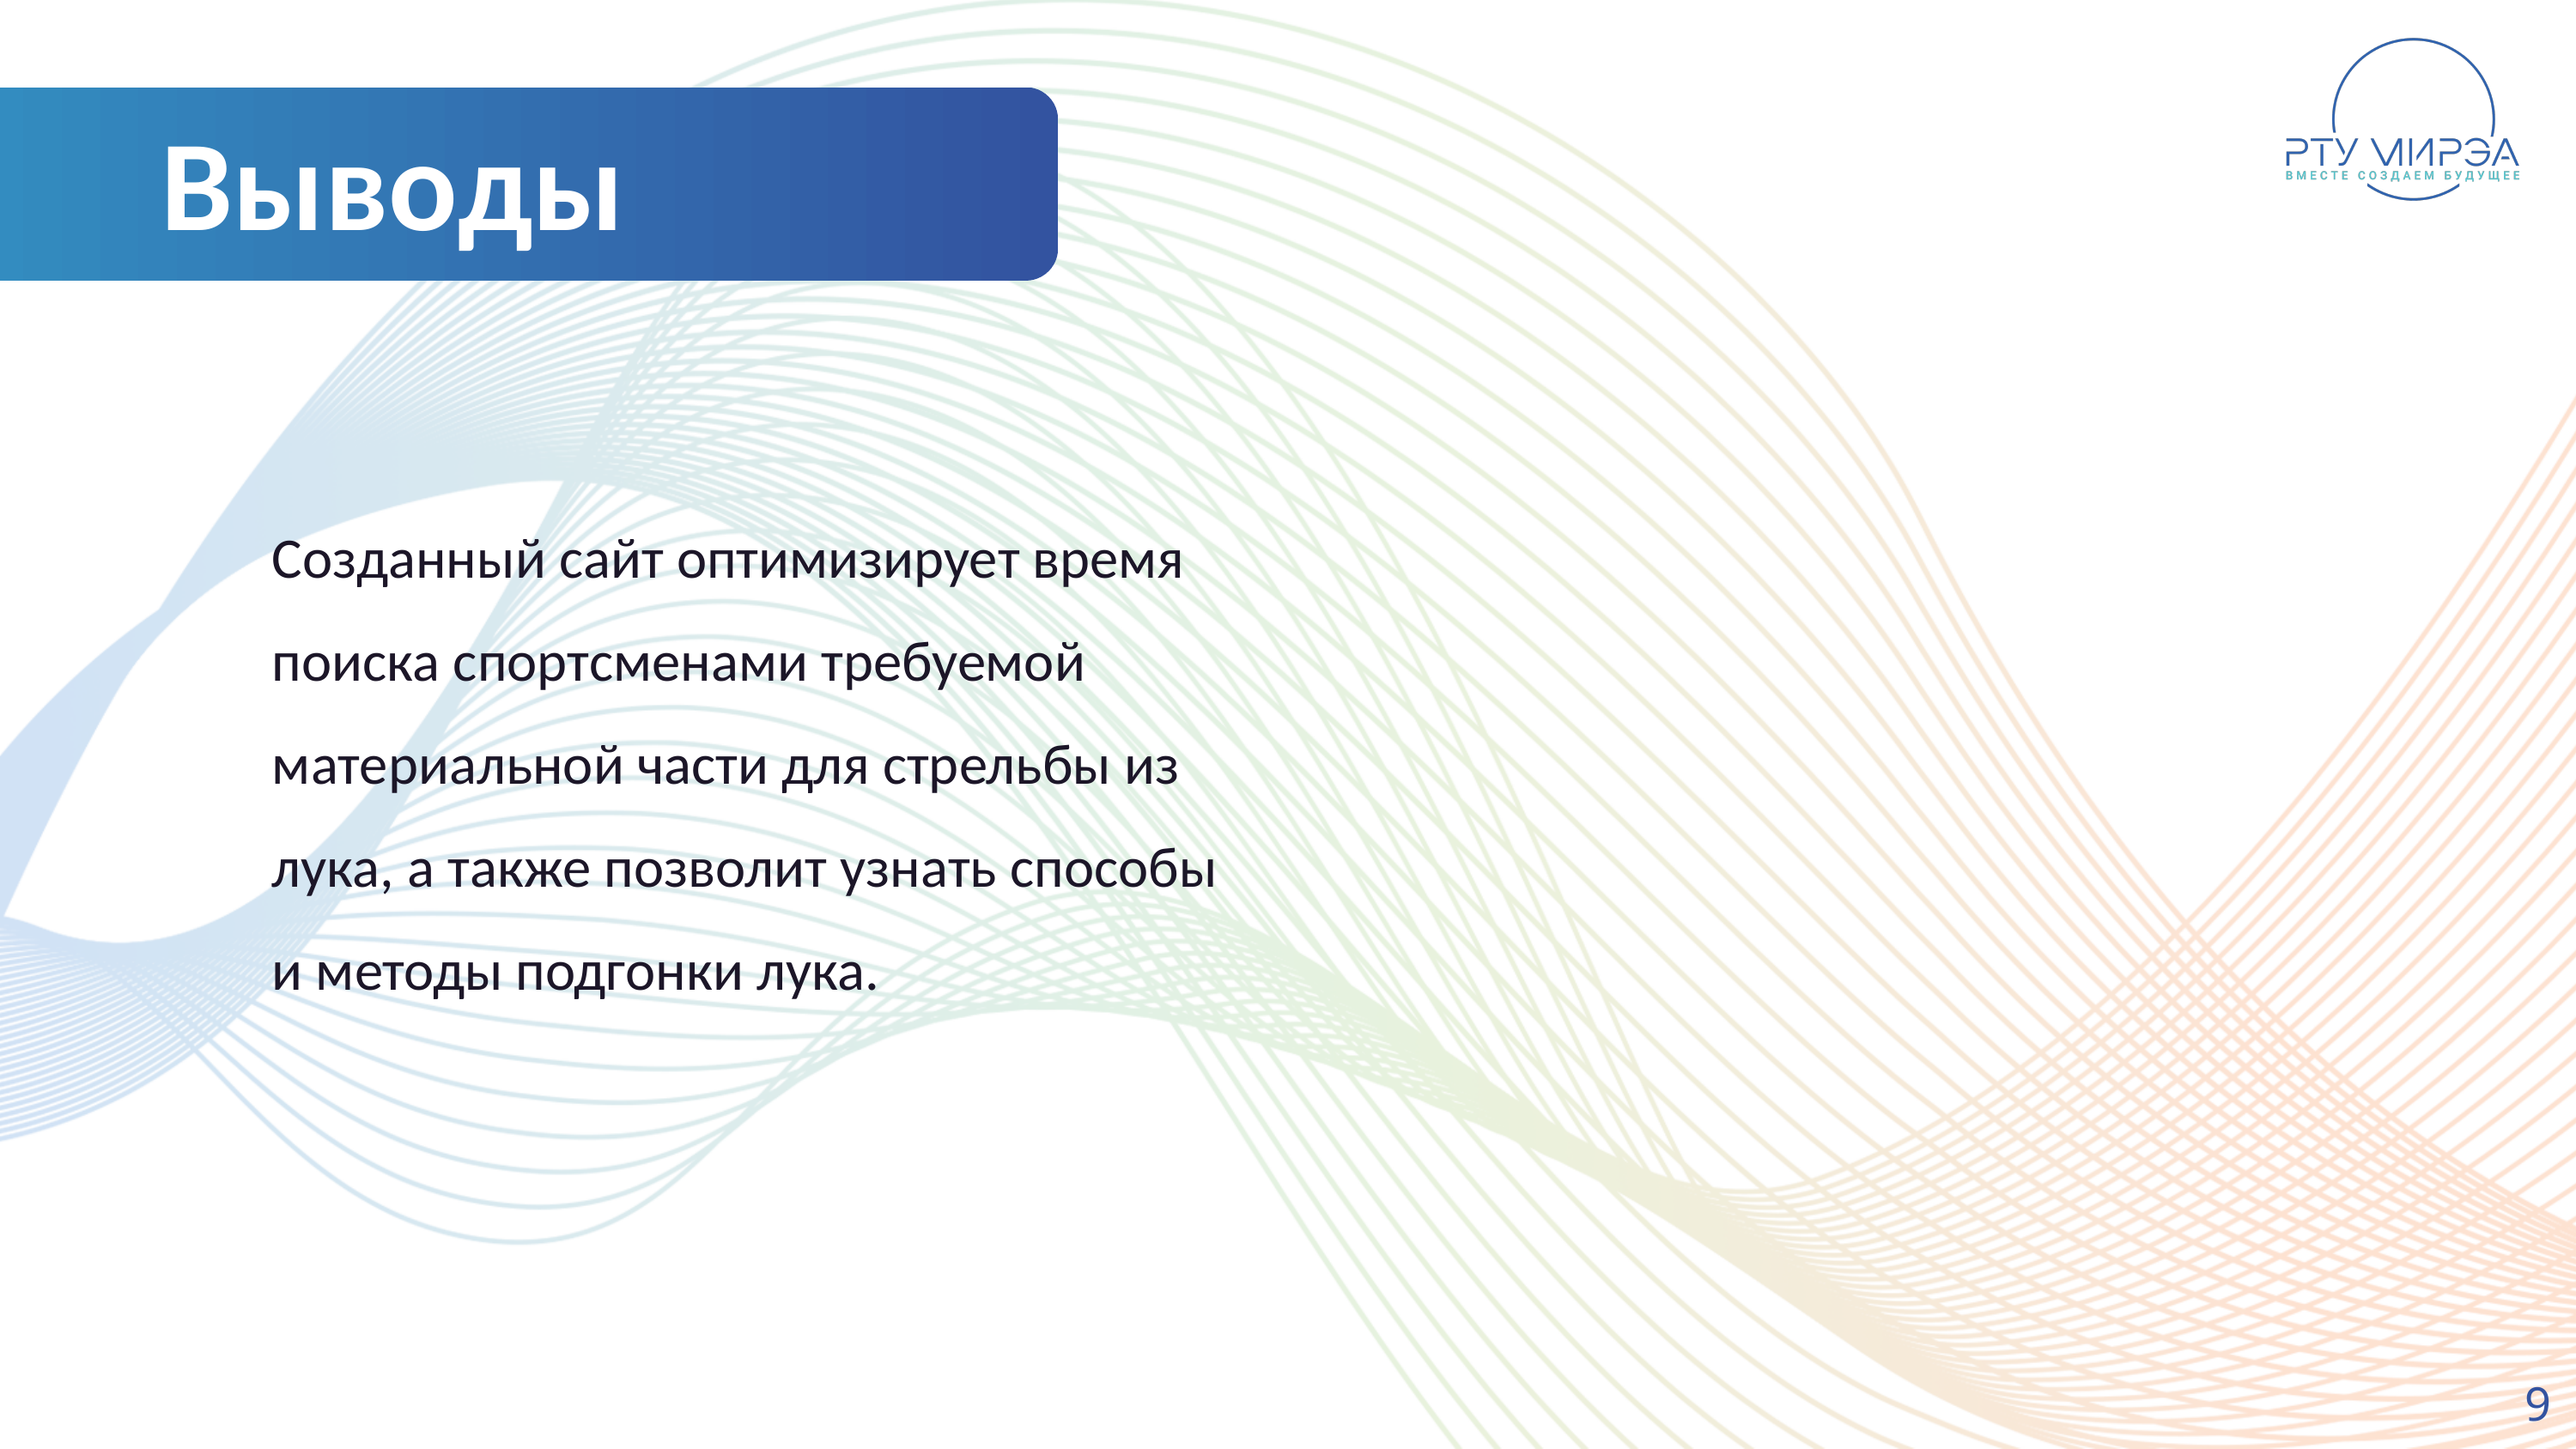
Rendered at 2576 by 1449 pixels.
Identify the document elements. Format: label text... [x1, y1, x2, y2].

text_box 9 [2512, 1368, 2567, 1438]
text_box [0, 87, 1059, 281]
text_box Созданный сайт оптимизирует время поиска спортсменами требуемой материальной части для стрельбы из лука, а также позволит узнать способы и методы подгонки лука. [271, 487, 1241, 1105]
picture [0, 0, 2576, 1449]
text_box Выводы [161, 101, 1013, 248]
